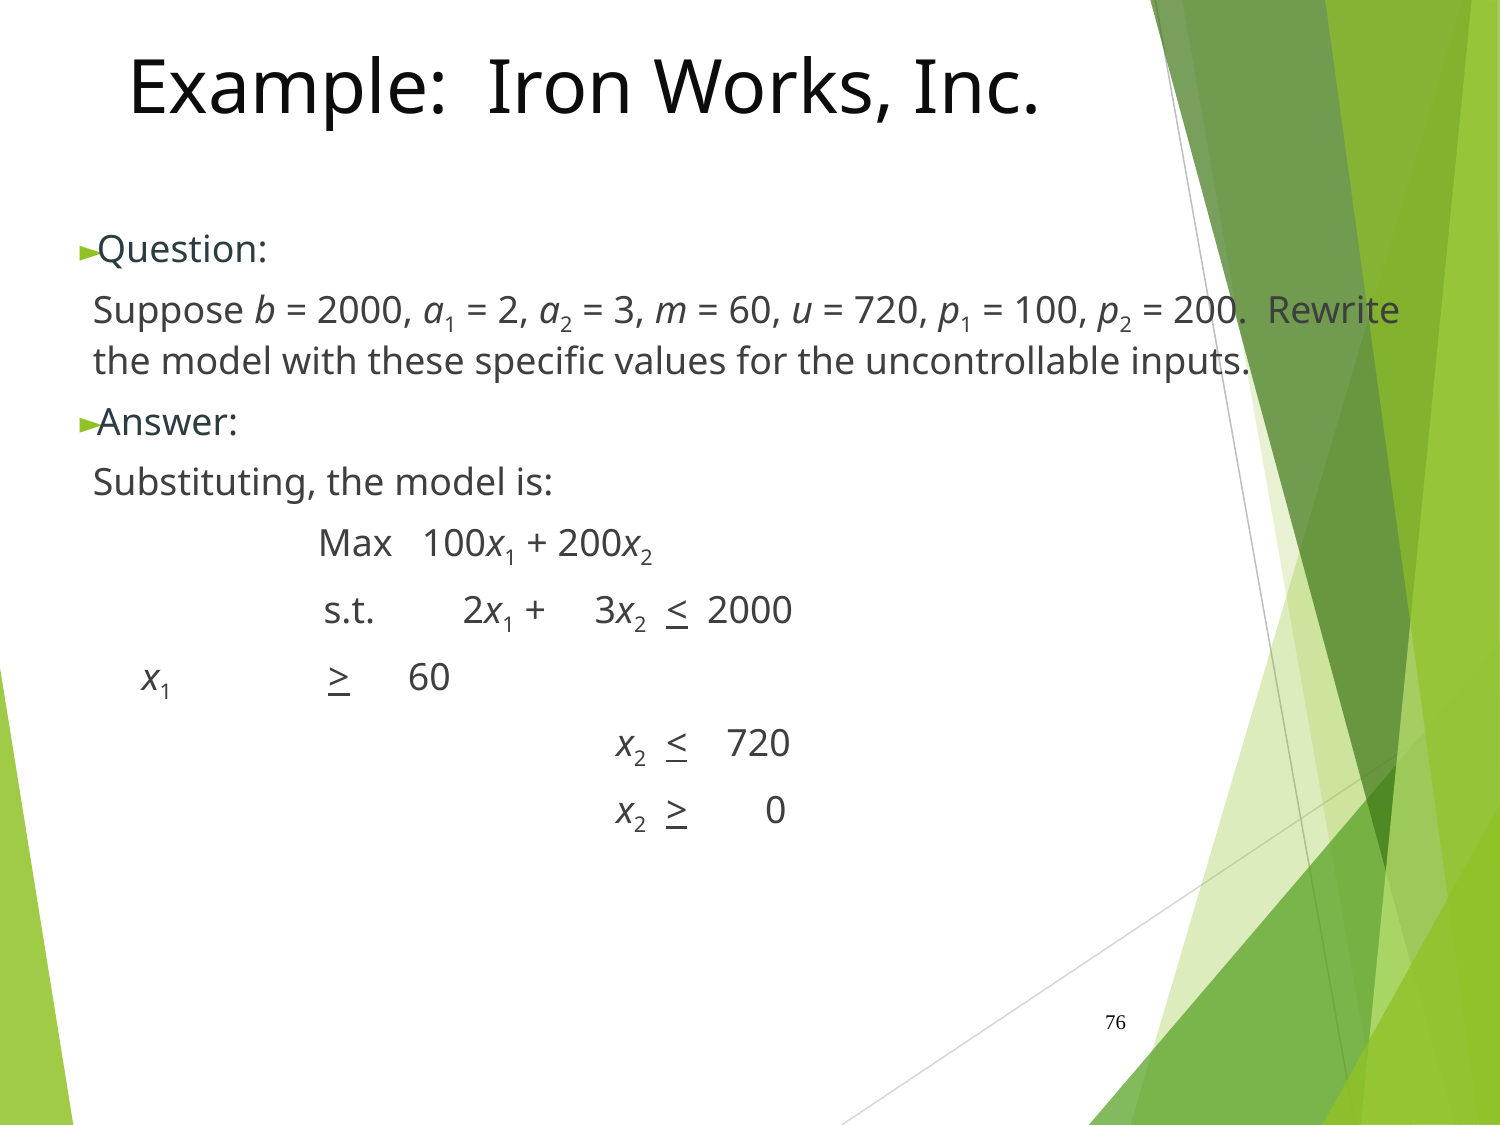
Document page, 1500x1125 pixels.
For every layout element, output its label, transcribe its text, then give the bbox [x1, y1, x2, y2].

slide_number ‹#› [1057, 991, 1142, 1051]
list Question: Suppose b = 2000, a1 = 2, a2 = 3, m = 60, u = 720, p1 = 100, p2 = 200. Rewrite the model with these specific values for the uncontrollable inputs. Answer: Substituting, the model is: Max 100x1 + 200x2 s.t. 2x1 + 3x2 < 2000 x1 > 60 x2 < 720 x2 > 0 [64, 218, 1424, 894]
title Example: Iron Works, Inc. [112, 31, 1388, 218]
